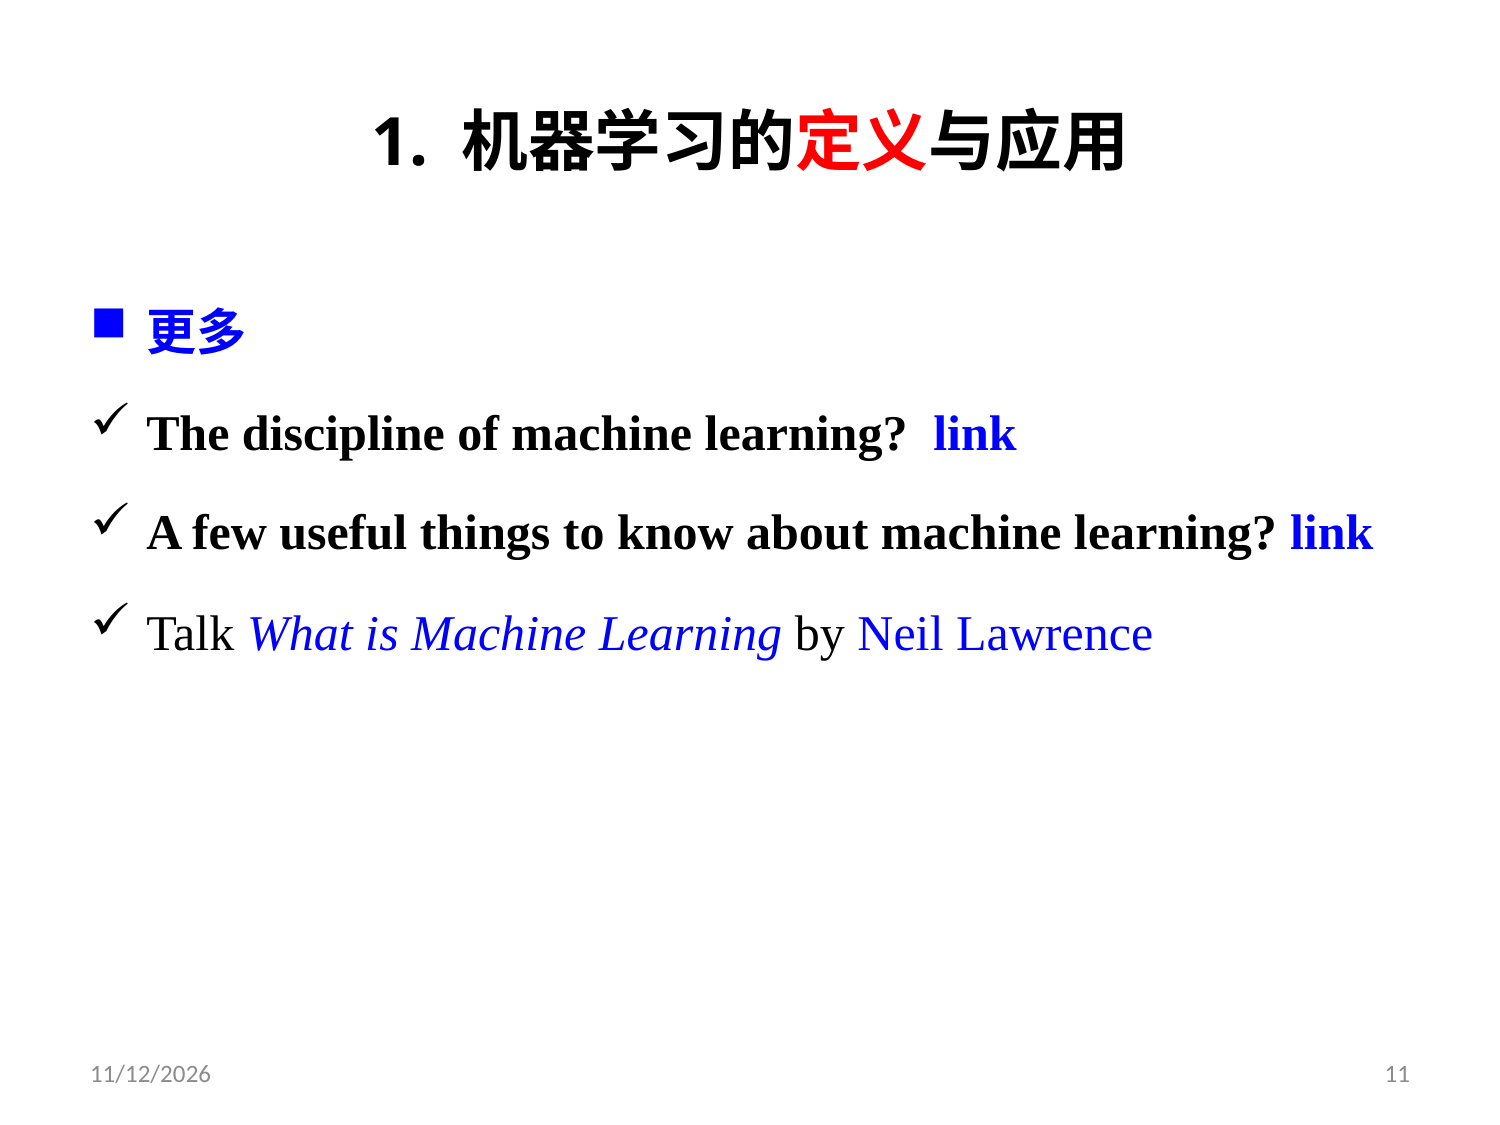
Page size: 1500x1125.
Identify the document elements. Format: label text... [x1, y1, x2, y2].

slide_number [75, 1042, 425, 1103]
slide_number 11 [1074, 1042, 1425, 1103]
title 1. 机器学习的定义与应用 [75, 45, 1425, 233]
list 更多 The discipline of machine learning? link A few useful things to know about machine learning? link Talk What is Machine Learning by Neil Lawrence [75, 262, 1425, 1005]
